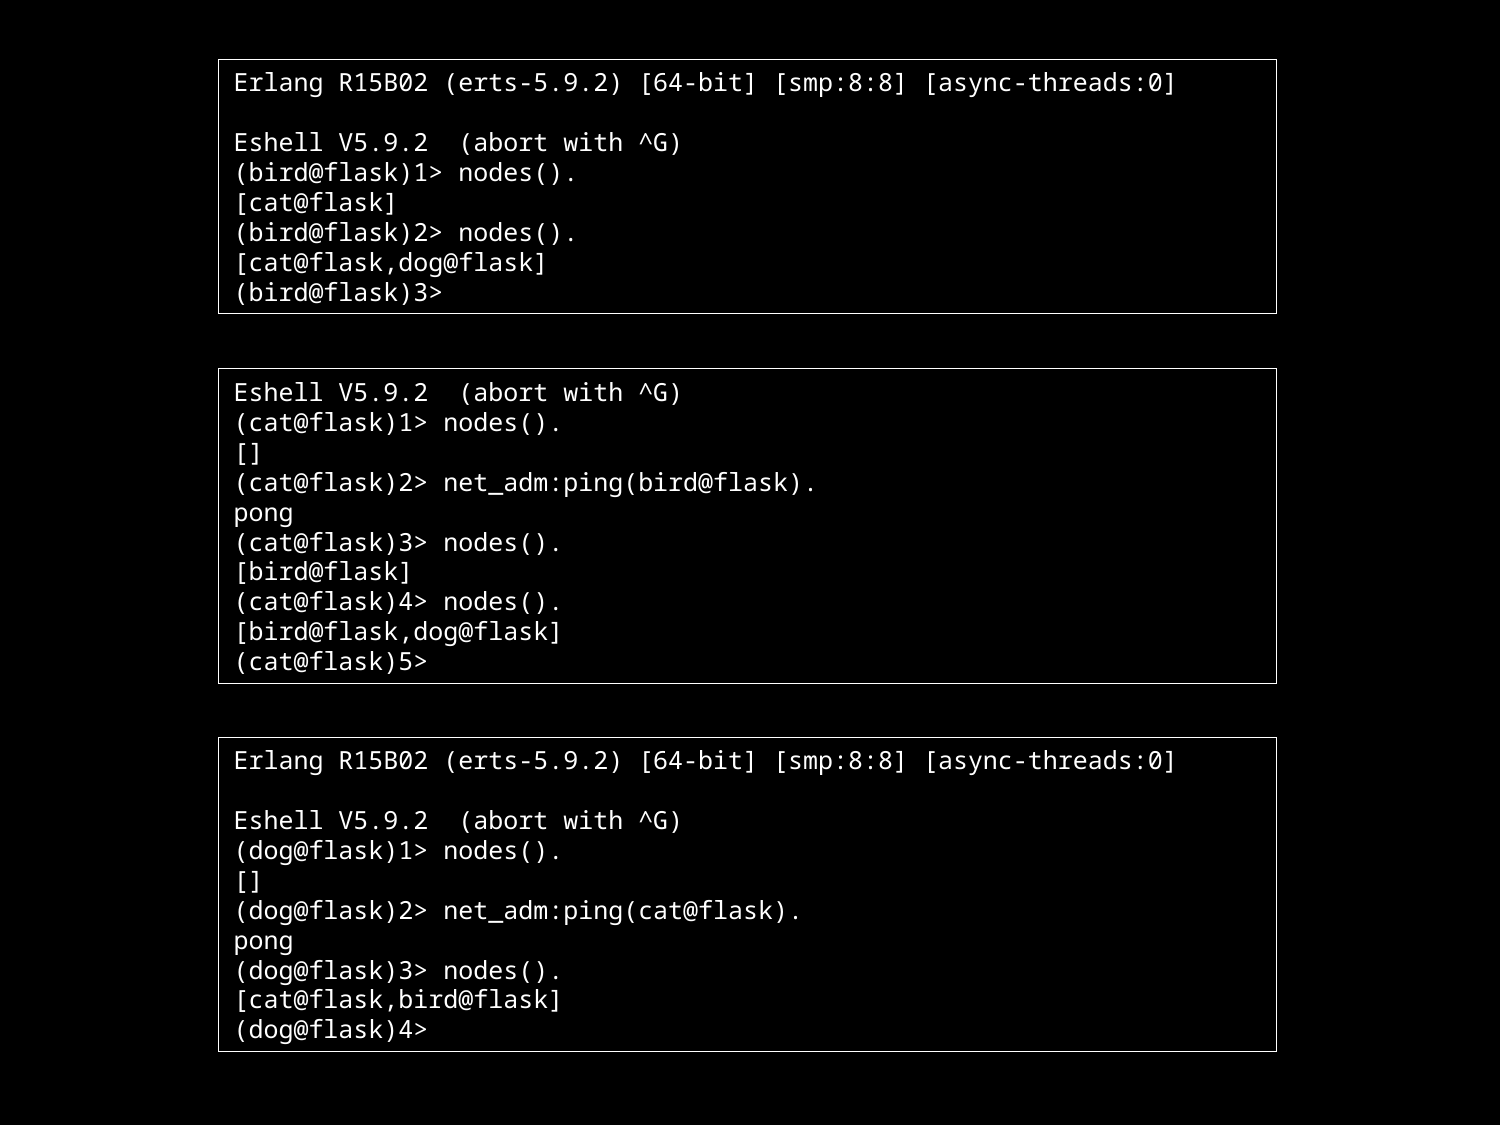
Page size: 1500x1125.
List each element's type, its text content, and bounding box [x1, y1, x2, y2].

text_box Erlang R15B02 (erts-5.9.2) [64-bit] [smp:8:8] [async-threads:0] Eshell V5.9.2 (abort with ^G) (bird@flask)1> nodes(). [cat@flask] (bird@flask)2> nodes(). [cat@flask,dog@flask] (bird@flask)3> [218, 59, 1277, 314]
text_box Eshell V5.9.2 (abort with ^G) (cat@flask)1> nodes(). [] (cat@flask)2> net_adm:ping(bird@flask). pong (cat@flask)3> nodes(). [bird@flask] (cat@flask)4> nodes(). [bird@flask,dog@flask] (cat@flask)5> [218, 368, 1277, 684]
text_box Erlang R15B02 (erts-5.9.2) [64-bit] [smp:8:8] [async-threads:0] Eshell V5.9.2 (abort with ^G) (dog@flask)1> nodes(). [] (dog@flask)2> net_adm:ping(cat@flask). pong (dog@flask)3> nodes(). [cat@flask,bird@flask] (dog@flask)4> [218, 737, 1277, 1052]
